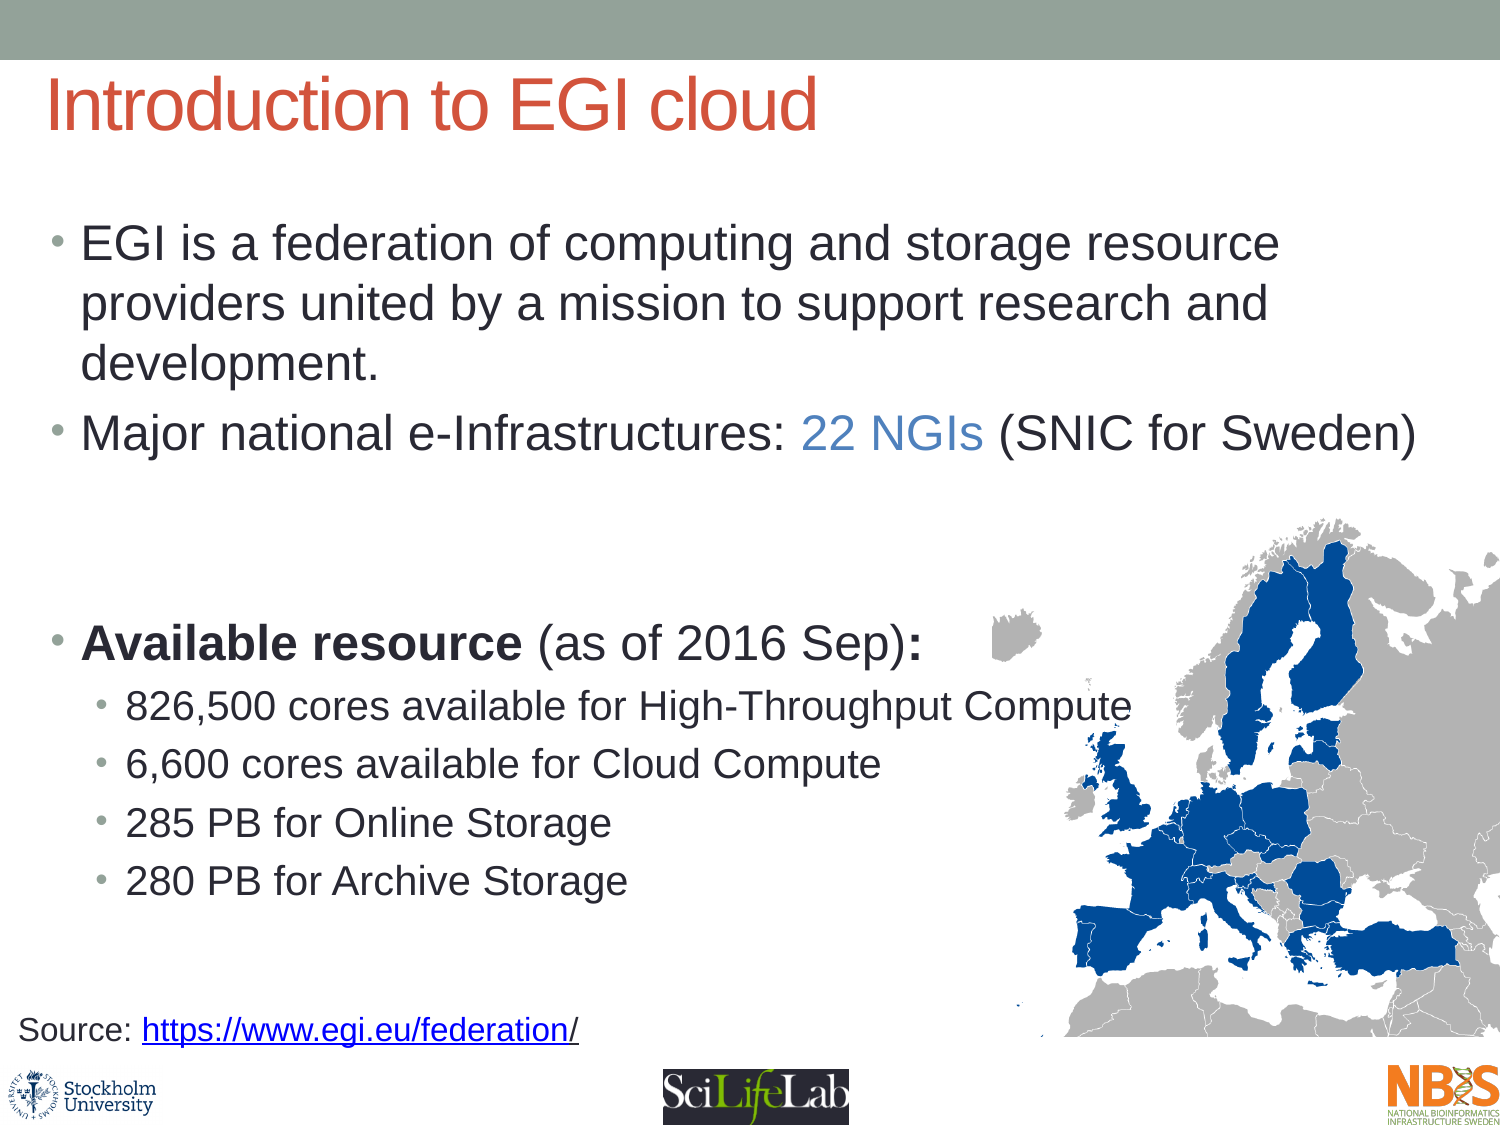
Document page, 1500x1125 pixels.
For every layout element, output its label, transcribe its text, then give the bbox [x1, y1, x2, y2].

list EGI is a federation of computing and storage resource providers united by a mission to support research and development. Major national e-Infrastructures: 22 NGIs (SNIC for Sweden) Available resource (as of 2016 Sep): 826,500 cores available for High-Throughput Compute 6,600 cores available for Cloud Compute 285 PB for Online Storage 280 PB for Archive Storage [35, 202, 1459, 988]
text_box Source: https://www.egi.eu/federation/ [3, 1000, 633, 1056]
title Introduction to EGI cloud [29, 30, 1459, 171]
picture [991, 505, 1500, 1037]
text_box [0, 1065, 1500, 1125]
